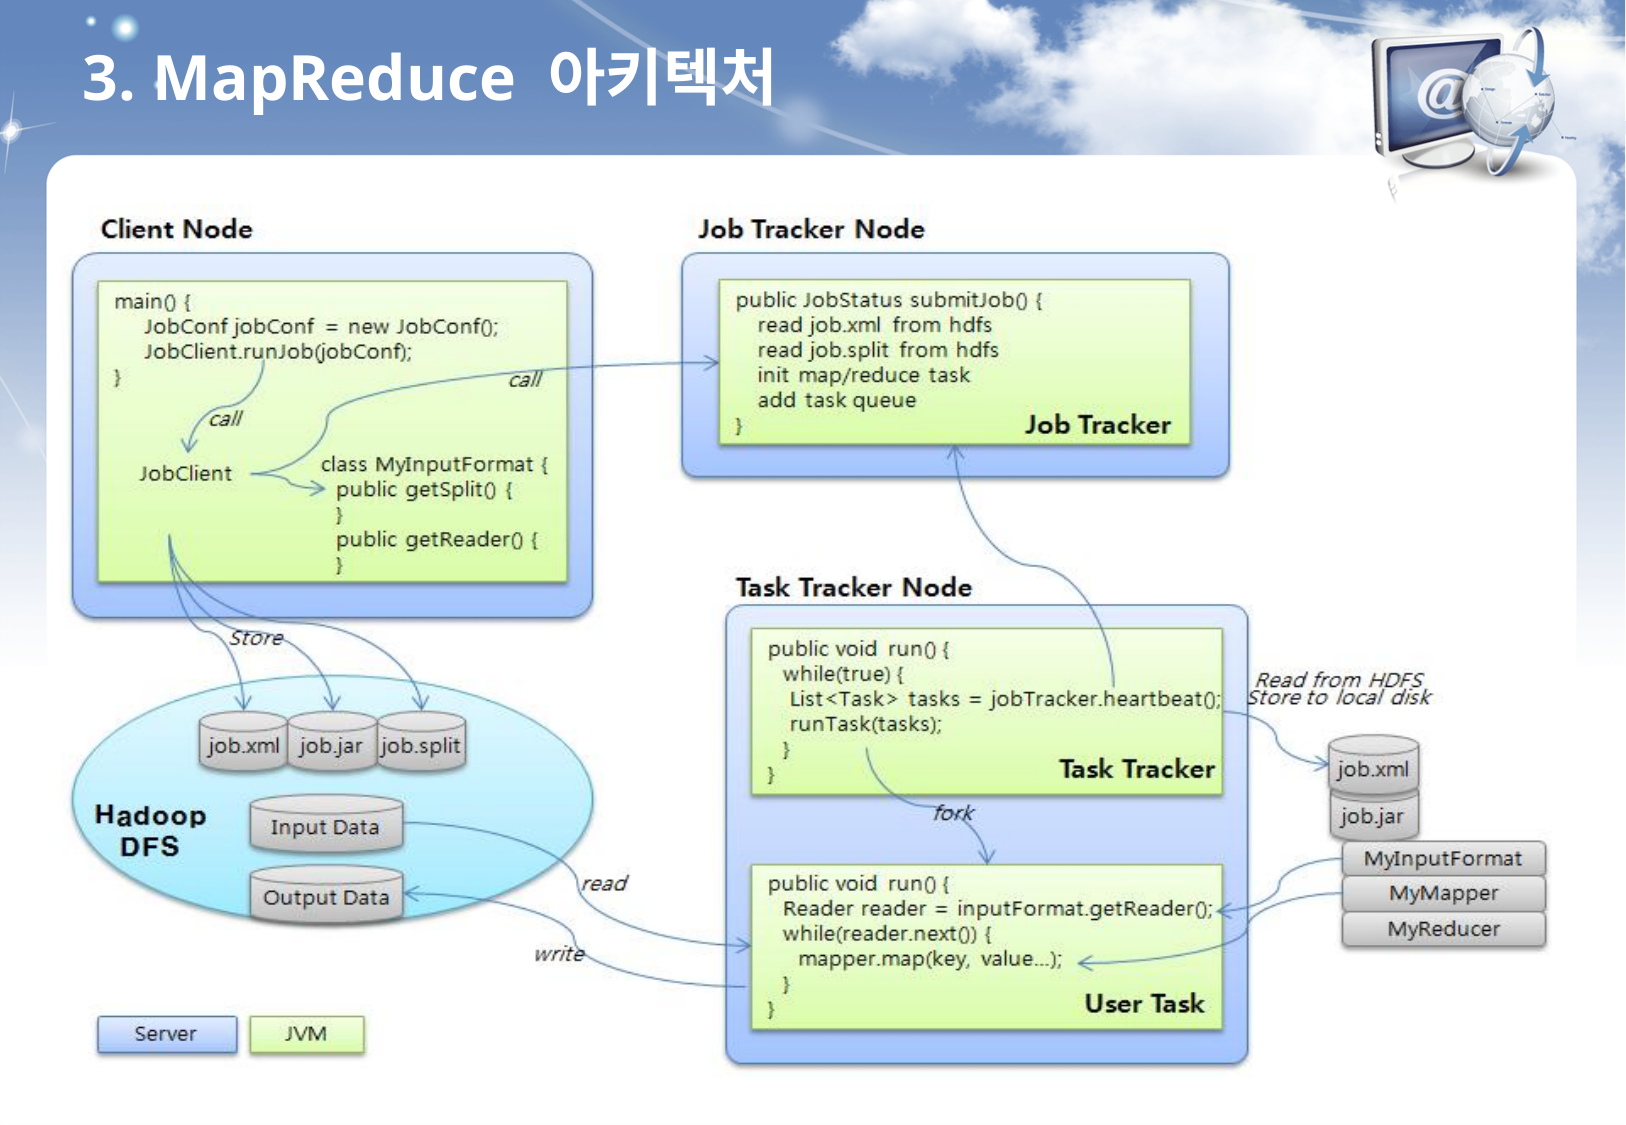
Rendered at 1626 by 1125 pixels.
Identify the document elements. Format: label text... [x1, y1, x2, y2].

text_box 3. MapReduce 아키텍처 [68, 31, 1498, 102]
picture [0, 0, 1626, 1125]
